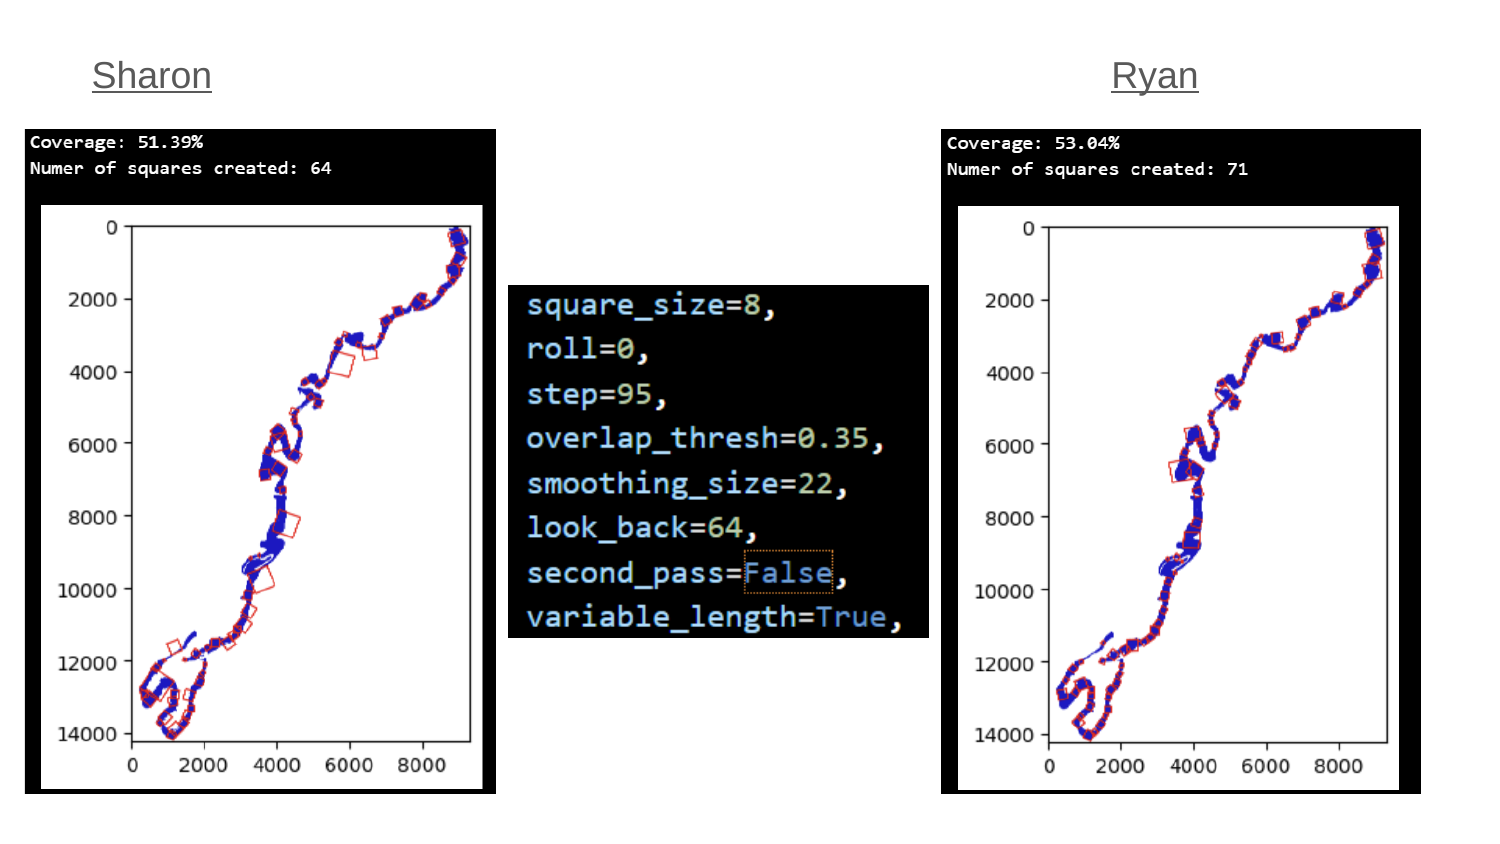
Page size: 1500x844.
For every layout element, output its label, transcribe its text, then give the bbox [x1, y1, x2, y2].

picture [941, 129, 1422, 794]
text_box Sharon [76, 36, 624, 130]
picture [24, 129, 497, 794]
picture [508, 285, 930, 638]
text_box Ryan [1096, 36, 1500, 130]
